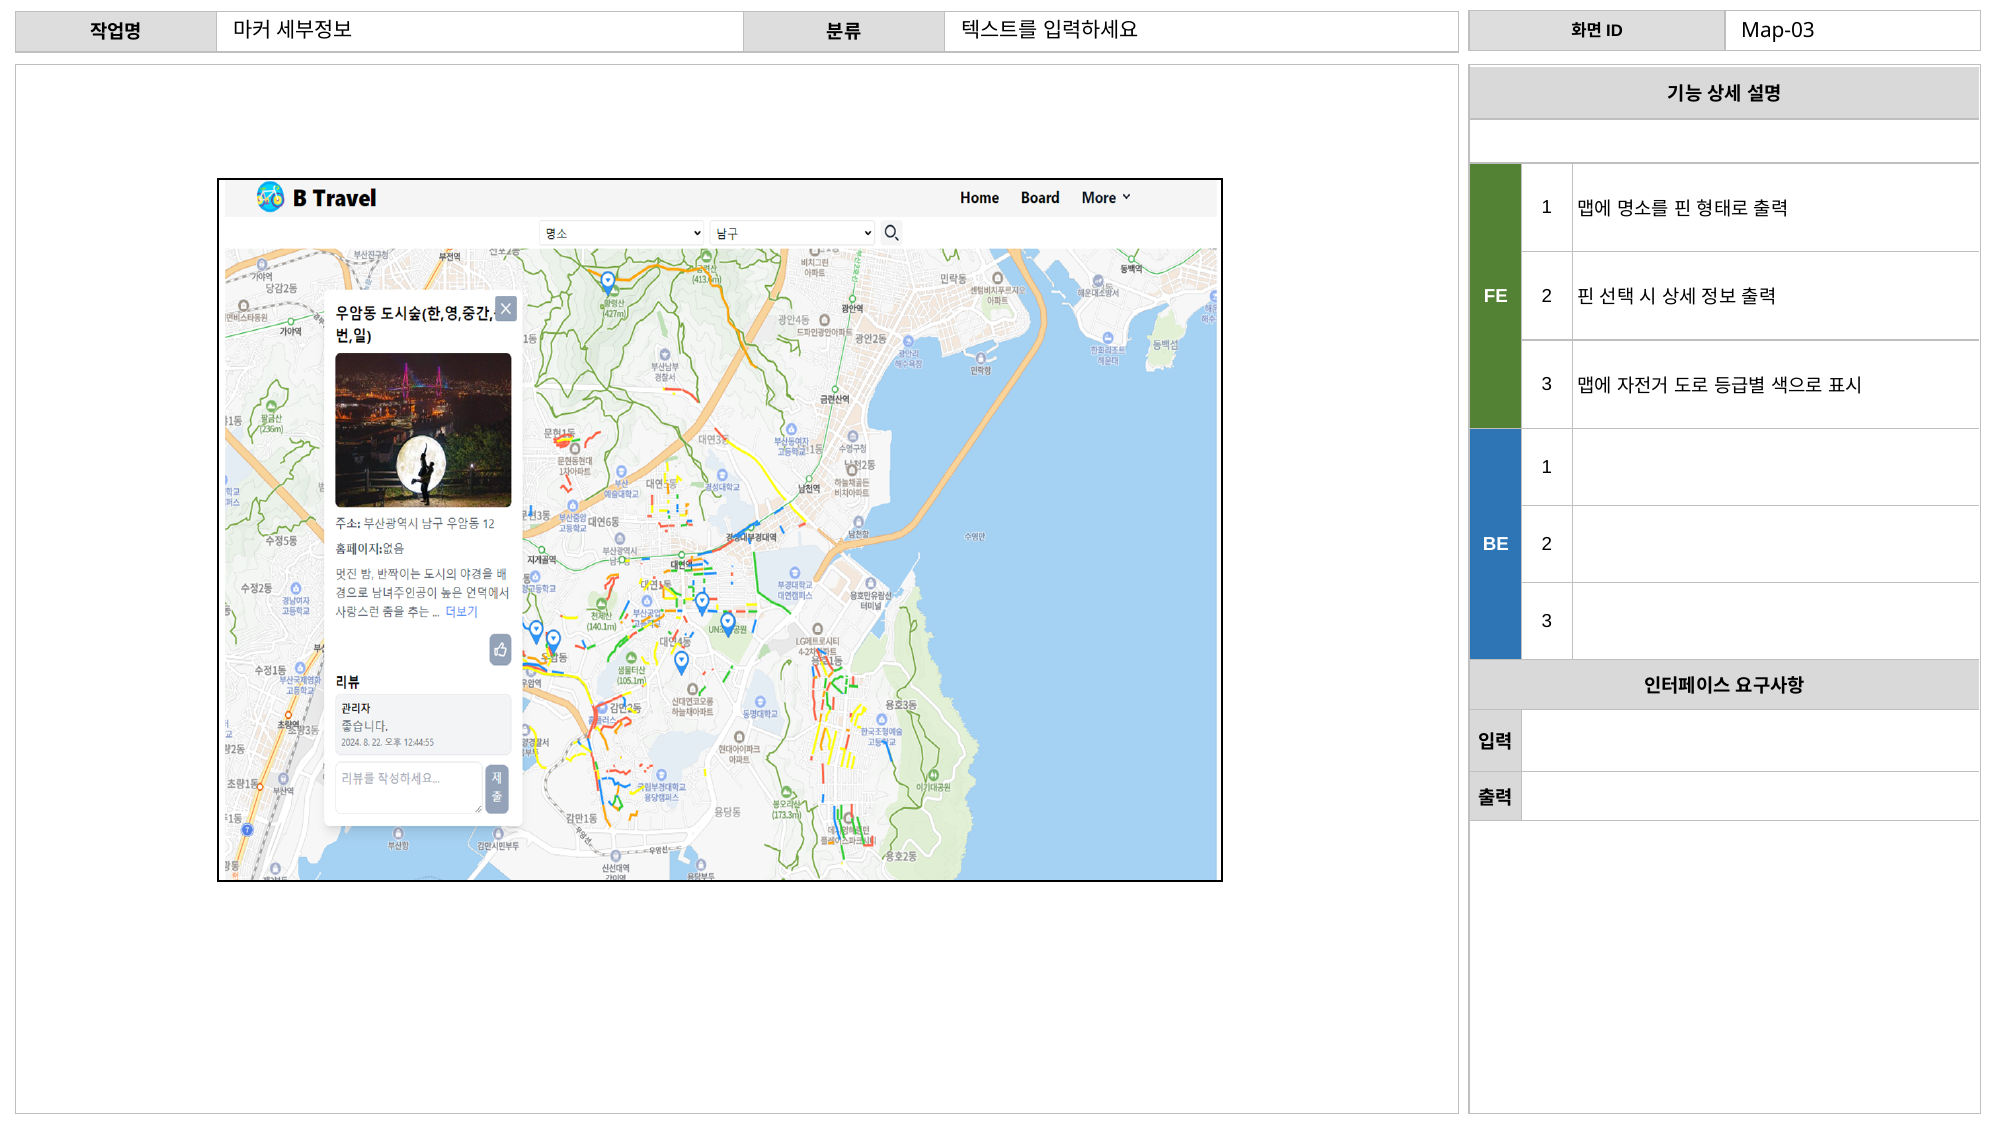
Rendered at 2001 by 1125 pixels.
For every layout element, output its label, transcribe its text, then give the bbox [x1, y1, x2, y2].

table_cell [1522, 710, 1979, 771]
table_cell [1470, 120, 1979, 162]
table_cell 3 [1522, 341, 1572, 428]
table_cell 3 [1522, 583, 1572, 659]
table_cell 맵에 자전거 도로 등급별 색으로 표시 [1573, 341, 1979, 428]
table_cell 맵에 명소를 핀 형태로 출력 [1573, 164, 1979, 251]
table_cell [1573, 506, 1979, 582]
table_cell 입력 [1470, 710, 1521, 771]
text_box [217, 178, 1223, 882]
table_cell FE [1470, 164, 1521, 428]
table_cell [1573, 583, 1979, 659]
table_cell [1522, 772, 1979, 820]
table_cell 2 [1522, 506, 1572, 582]
text_box Map-03 [1726, 11, 1979, 51]
table_cell 2 [1522, 252, 1572, 339]
list 마커 세부정보 [218, 11, 742, 51]
table_cell 1 [1522, 429, 1572, 505]
table_cell 핀 선택 시 상세 정보 출력 [1573, 252, 1979, 339]
table_cell 인터페이스 요구사항 [1470, 660, 1979, 709]
table_cell 출력 [1470, 772, 1521, 820]
table_cell [1573, 429, 1979, 505]
text_box 텍스트를 입력하세요 [946, 11, 1455, 51]
table_cell 1 [1522, 164, 1572, 251]
table_header 기능 상세 설명 [1470, 67, 1979, 118]
table_cell BE [1470, 429, 1521, 659]
